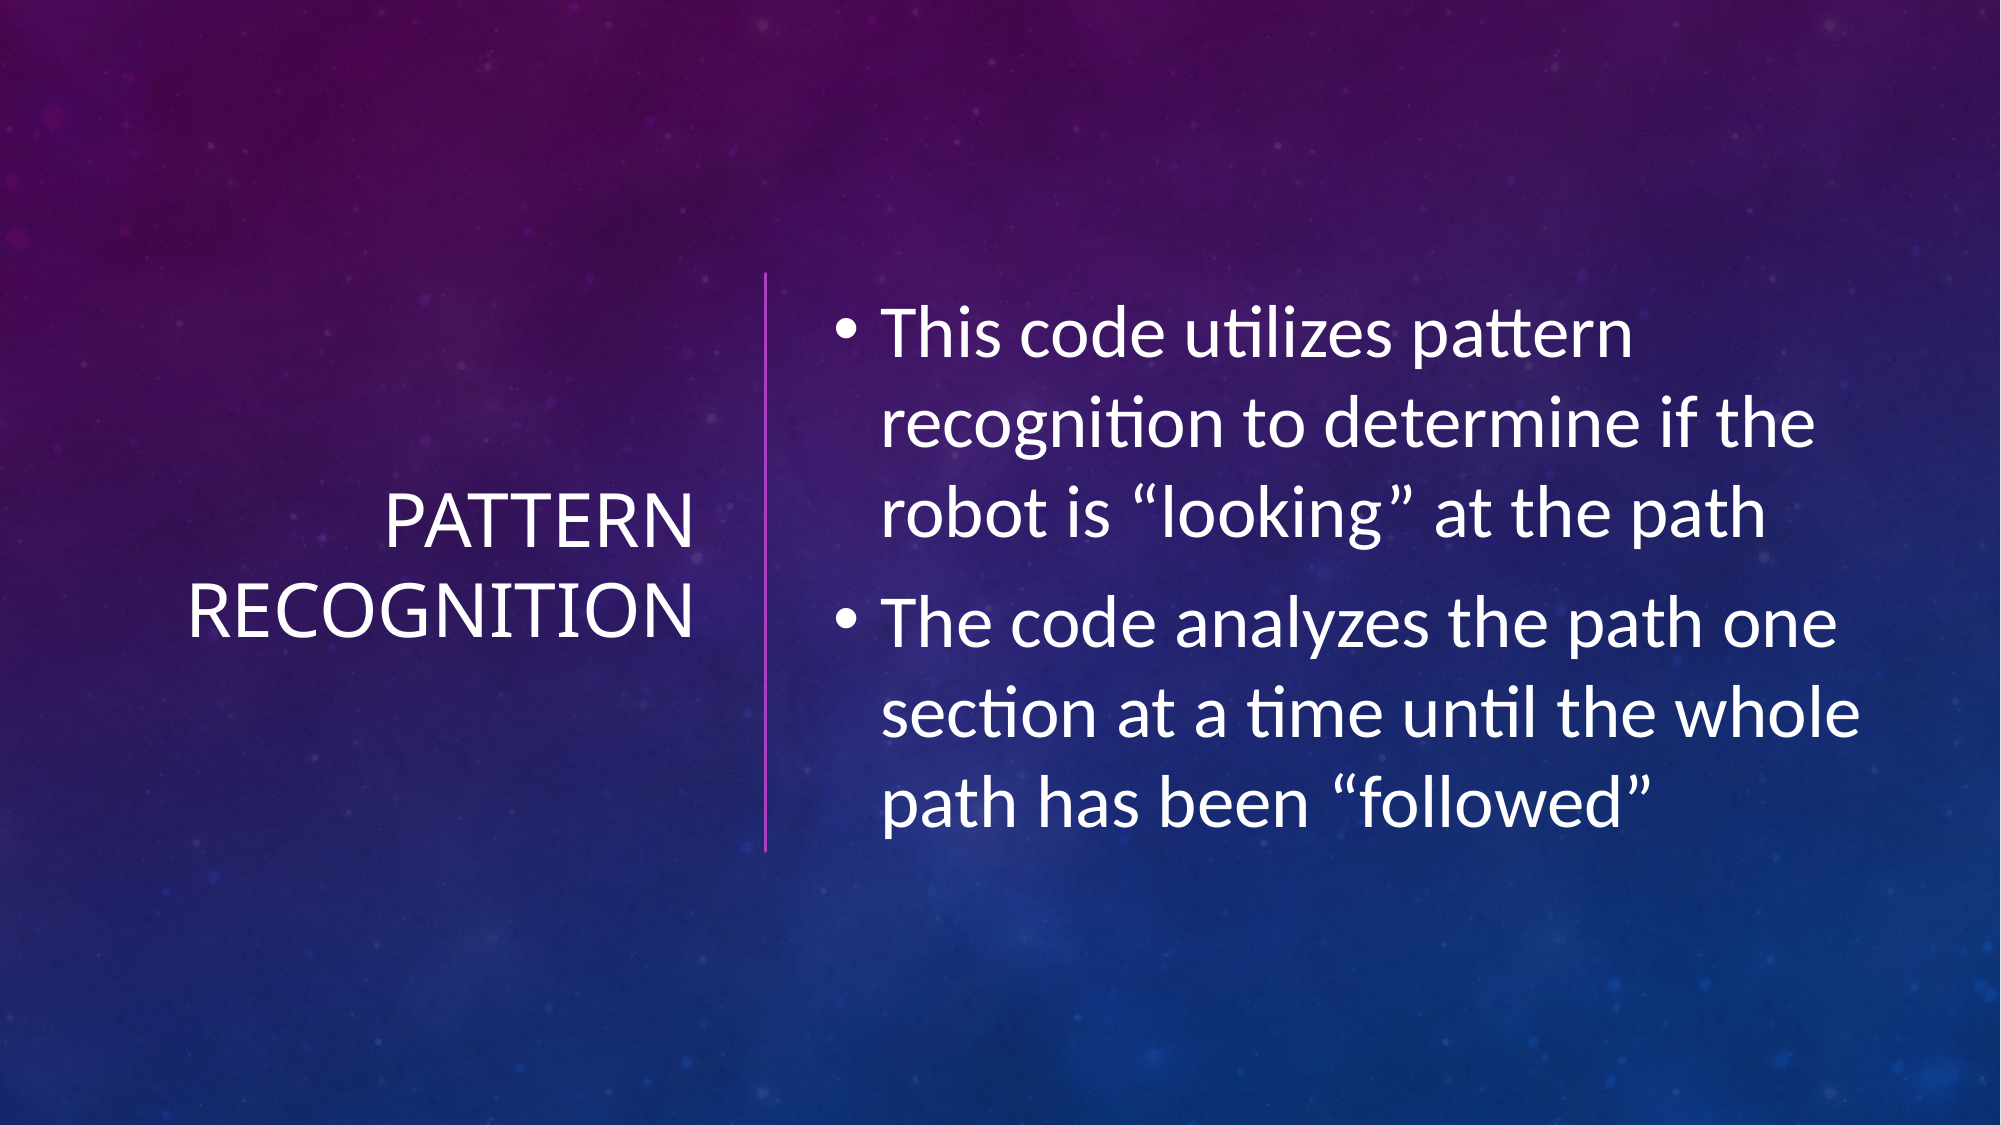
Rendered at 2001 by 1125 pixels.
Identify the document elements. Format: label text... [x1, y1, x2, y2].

list This code utilizes pattern recognition to determine if the robot is “looking” at the path The code analyzes the path one section at a time until the whole path has been “followed” [818, 188, 1888, 937]
title Pattern Recognition [112, 188, 713, 937]
text_box [0, 0, 2000, 1125]
